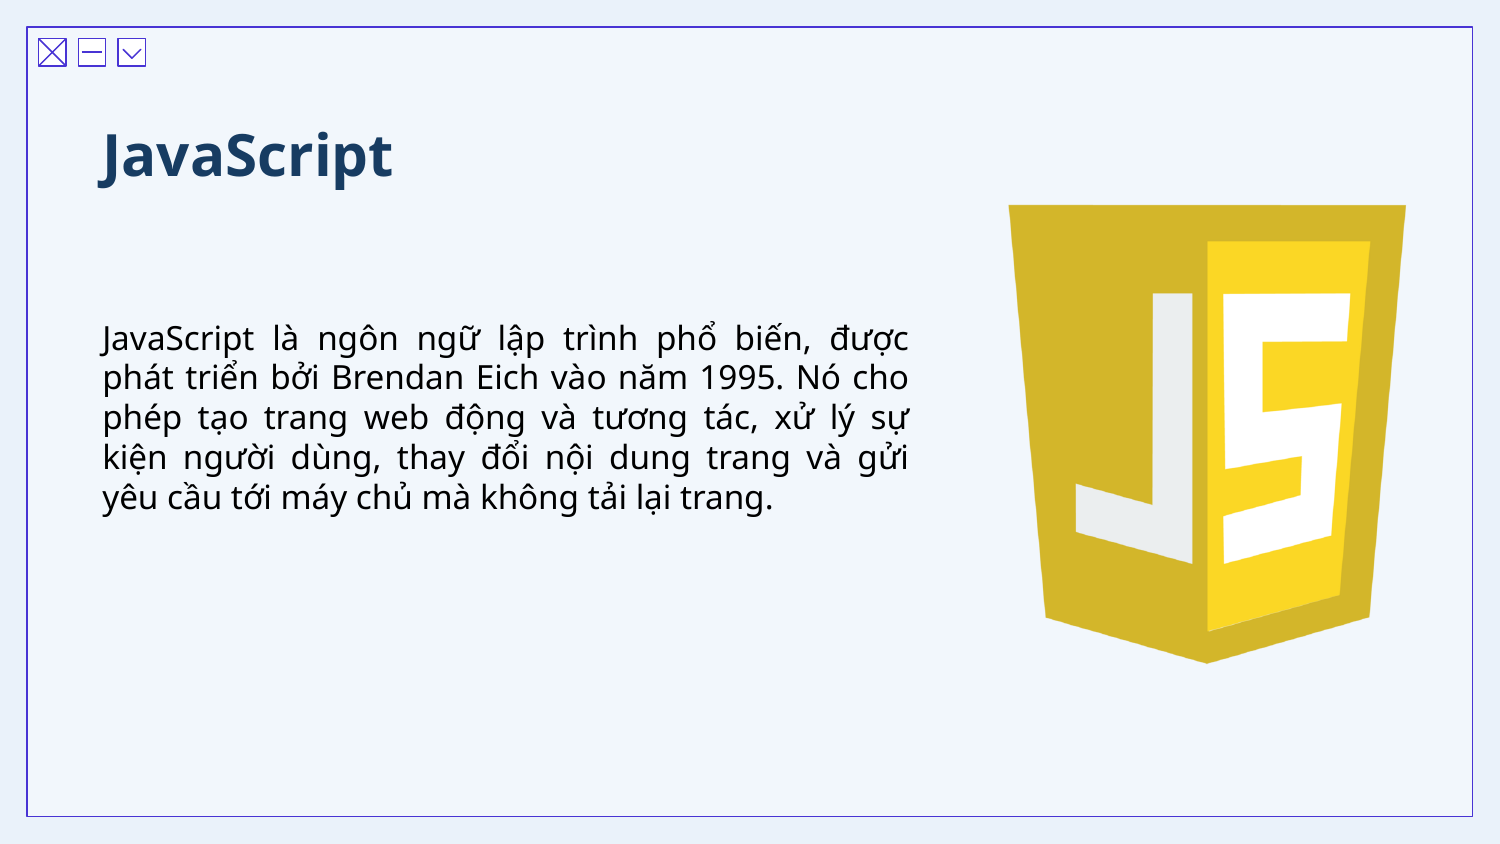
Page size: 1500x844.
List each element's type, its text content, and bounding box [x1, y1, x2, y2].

title JavaScript [87, 103, 525, 229]
text_box JavaScript là ngôn ngữ lập trình phổ biến, được phát triển bởi Brendan Eich vào năm 1995. Nó cho phép tạo trang web động và tương tác, xử lý sự kiện người dùng, thay đổi nội dung trang và gửi yêu cầu tới máy chủ mà không tải lại trang. [87, 309, 907, 524]
picture [912, 134, 1500, 734]
